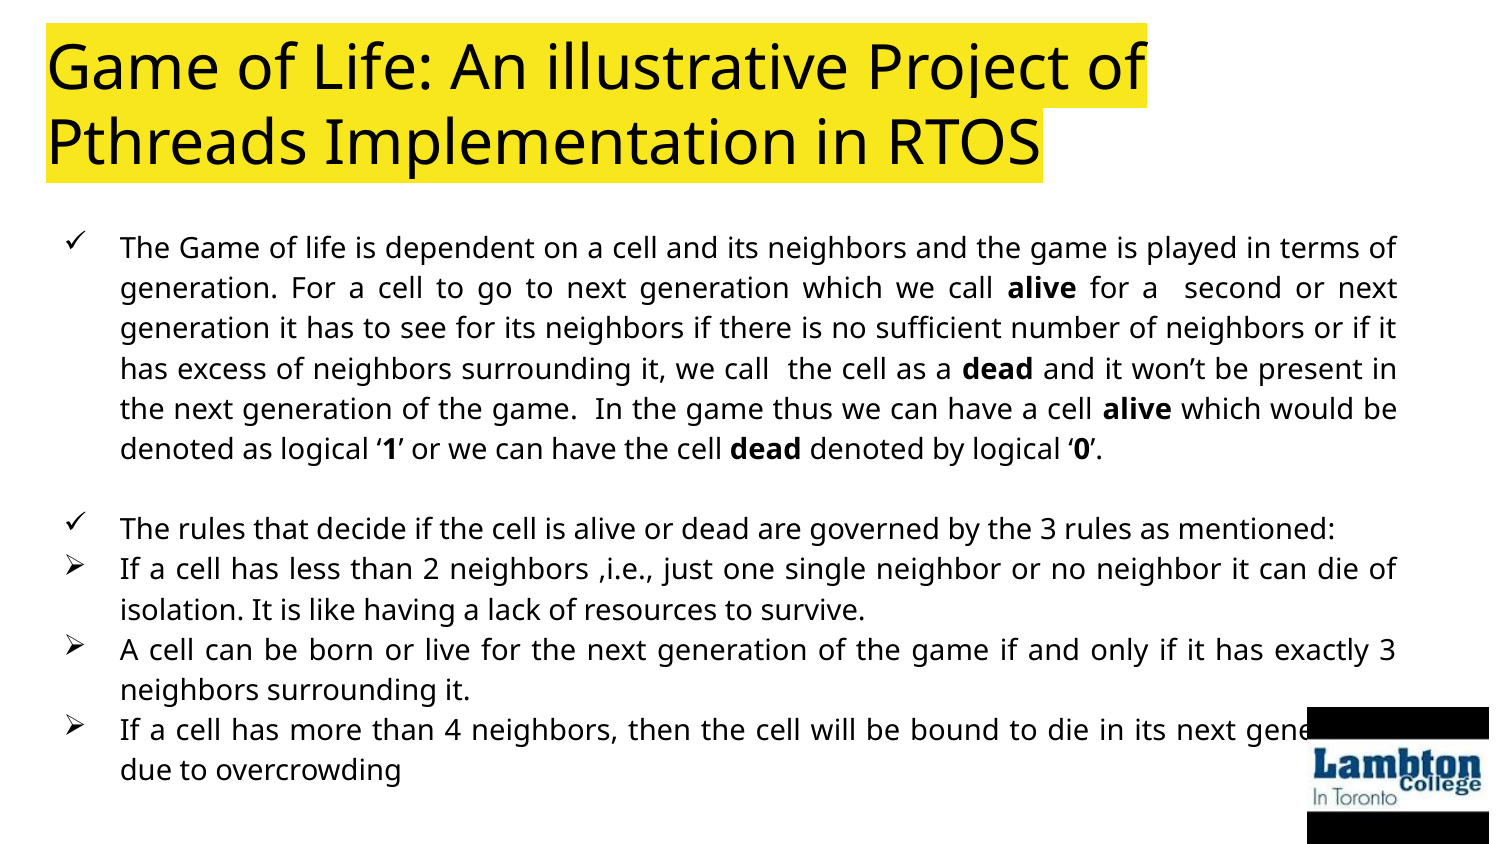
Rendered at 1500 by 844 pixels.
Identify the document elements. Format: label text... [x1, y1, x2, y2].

picture [1307, 707, 1489, 844]
text_box The Game of life is dependent on a cell and its neighbors and the game is played in terms of generation. For a cell to go to next generation which we call alive for a second or next generation it has to see for its neighbors if there is no sufficient number of neighbors or if it has excess of neighbors surrounding it, we call the cell as a dead and it won’t be present in the next generation of the game. In the game thus we can have a cell alive which would be denoted as logical ‘1’ or we can have the cell dead denoted by logical ‘0’. The rules that decide if the cell is alive or dead are governed by the 3 rules as mentioned: If a cell has less than 2 neighbors ,i.e., just one single neighbor or no neighbor it can die of isolation. It is like having a lack of resources to survive. A cell can be born or live for the next generation of the game if and only if it has exactly 3 neighbors surrounding it. If a cell has more than 4 neighbors, then the cell will be bound to die in its next generation due to overcrowding [30, 209, 1413, 757]
text_box Game of Life: An illustrative Project of Pthreads Implementation in RTOS [31, 12, 1430, 185]
